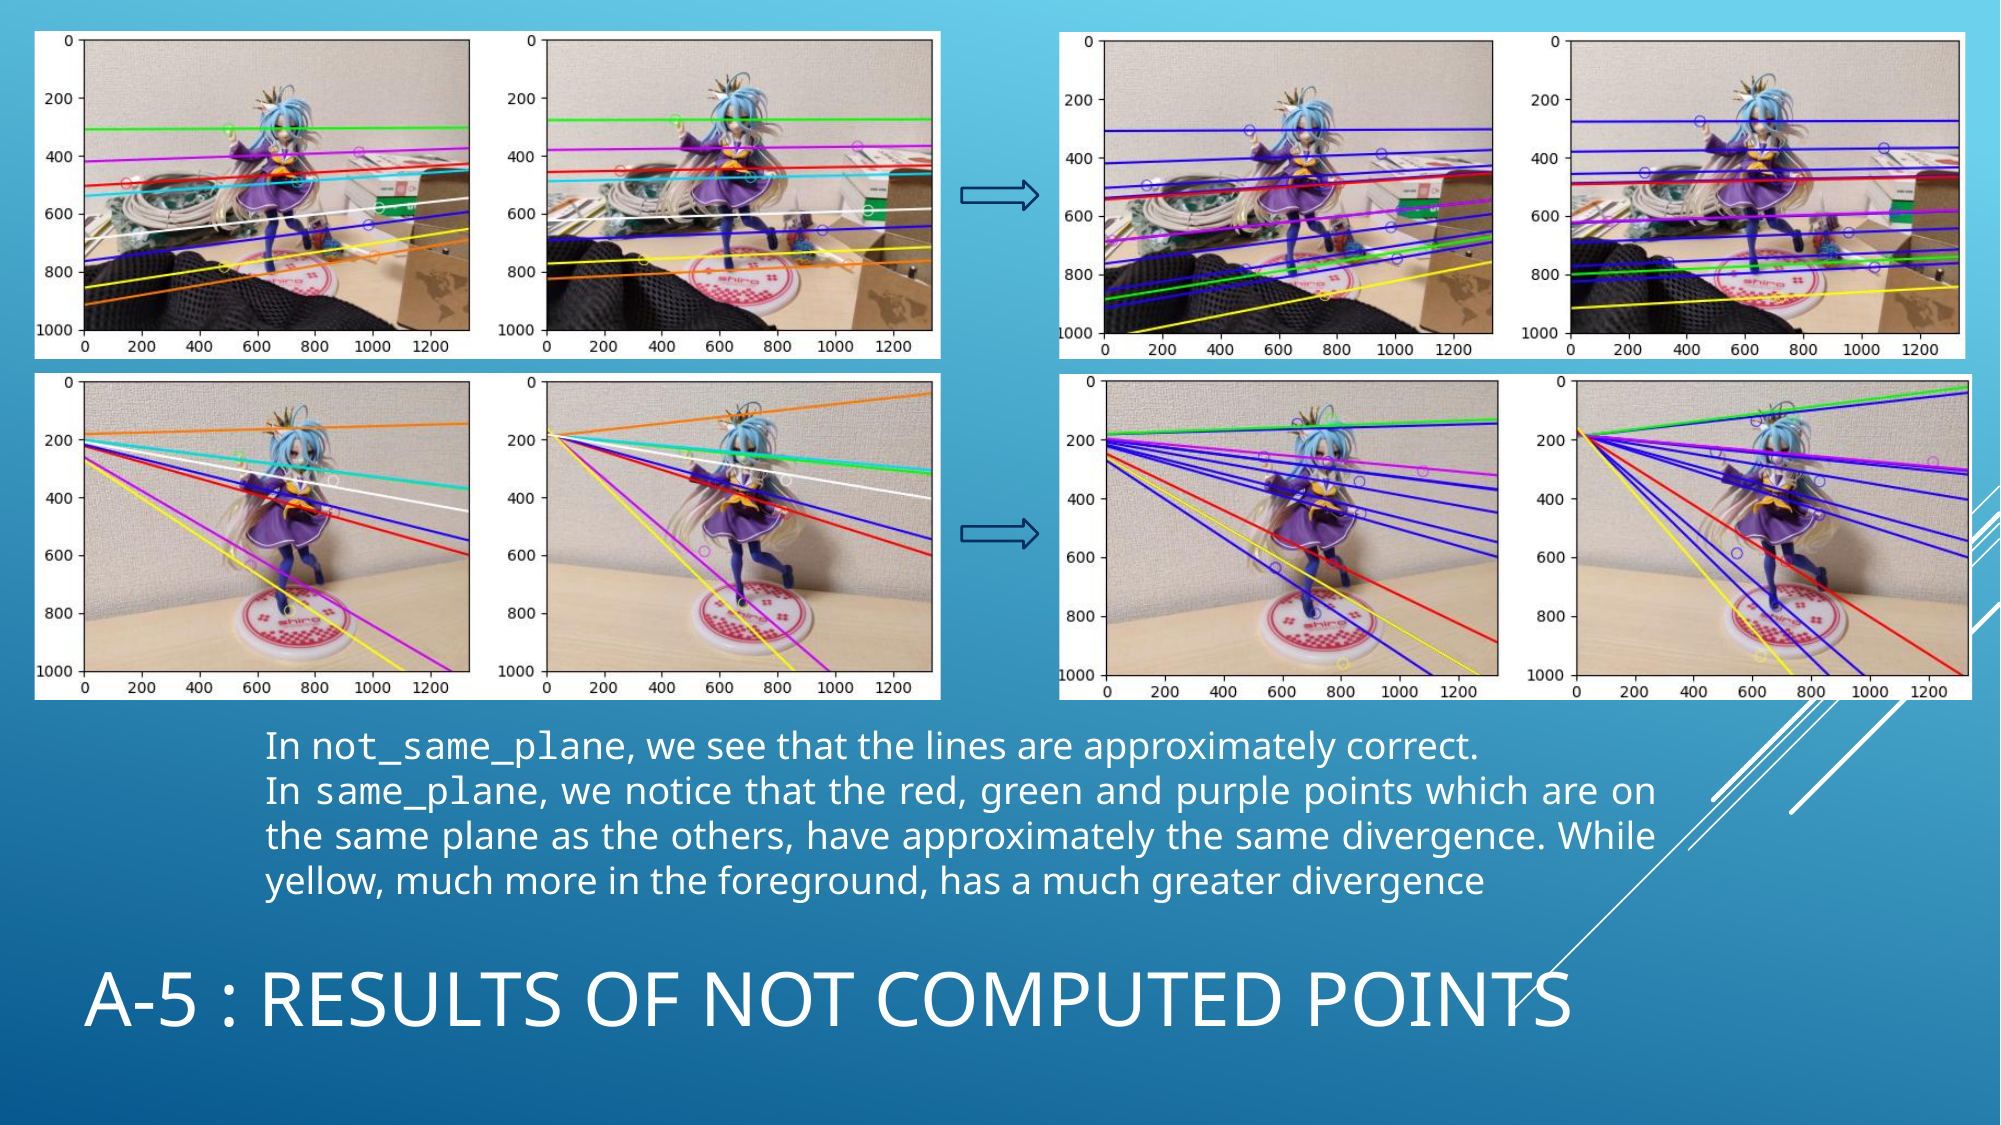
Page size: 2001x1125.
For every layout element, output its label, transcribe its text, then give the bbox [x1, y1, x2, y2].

picture [34, 372, 941, 701]
text_box [960, 179, 1040, 212]
text_box In not_same_plane, we see that the lines are approximately correct. In same_plane, we notice that the red, green and purple points which are on the same plane as the others, have approximately the same divergence. While yellow, much more in the foreground, has a much greater divergence [250, 714, 1673, 910]
picture [1059, 32, 1966, 359]
title A-5 : results of not computed Points [69, 909, 1867, 1083]
text_box [960, 517, 1040, 550]
picture [1059, 373, 1973, 701]
picture [34, 31, 941, 359]
